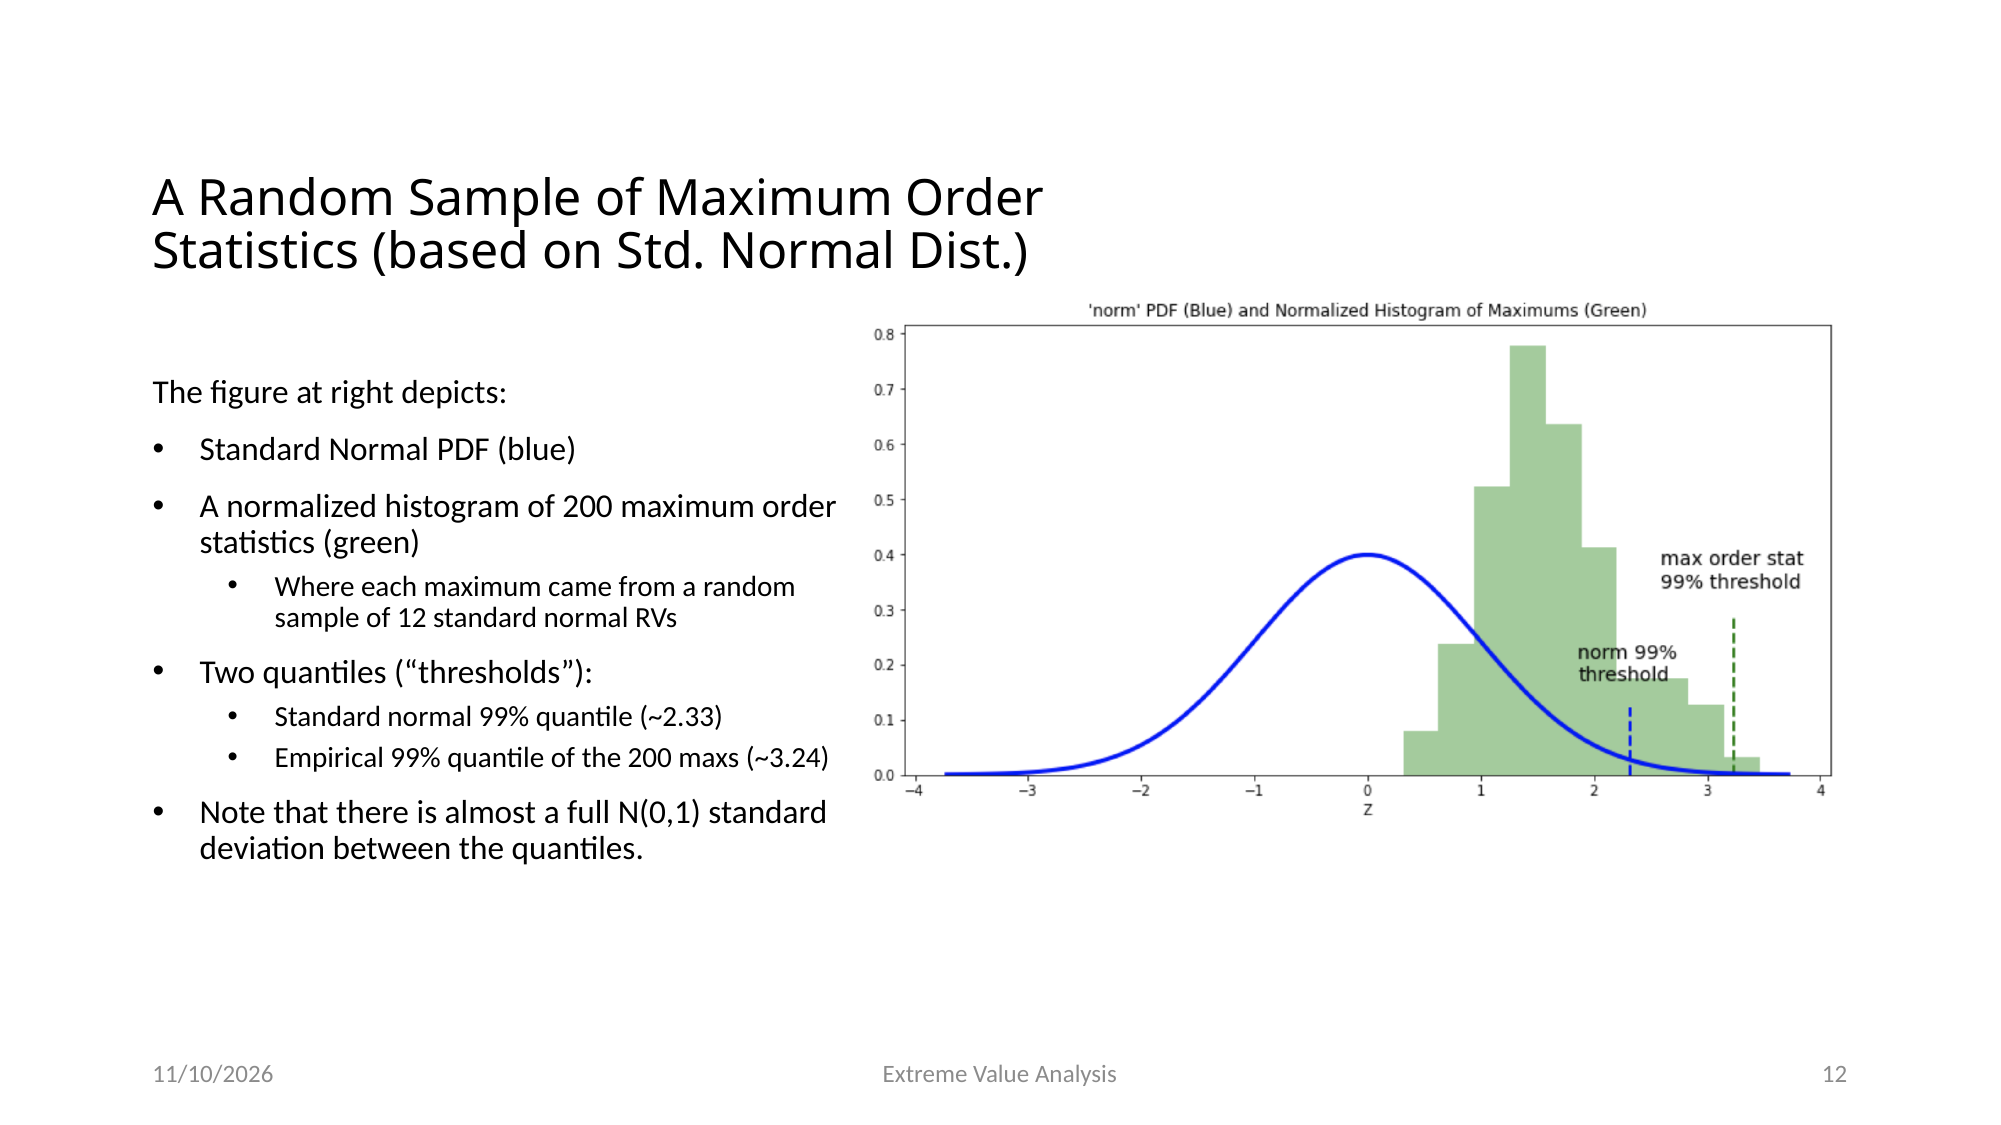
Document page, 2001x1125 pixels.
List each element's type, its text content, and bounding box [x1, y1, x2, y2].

title A Random Sample of Maximum Order Statistics (based on Std. Normal Dist.) [137, 111, 1157, 288]
list The figure at right depicts: Standard Normal PDF (blue) A normalized histogram of 200 maximum order statistics (green) Where each maximum came from a random sample of 12 standard normal RVs Two quantiles (“thresholds”): Standard normal 99% quantile (~2.33) Empirical 99% quantile of the 200 maxs (~3.24) Note that there is almost a full N(0,1) standard deviation between the quantiles. [137, 367, 856, 963]
slide_number 12 [1412, 1042, 1863, 1103]
footer Extreme Value Analysis [662, 1042, 1338, 1103]
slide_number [137, 1042, 588, 1103]
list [855, 287, 1858, 837]
